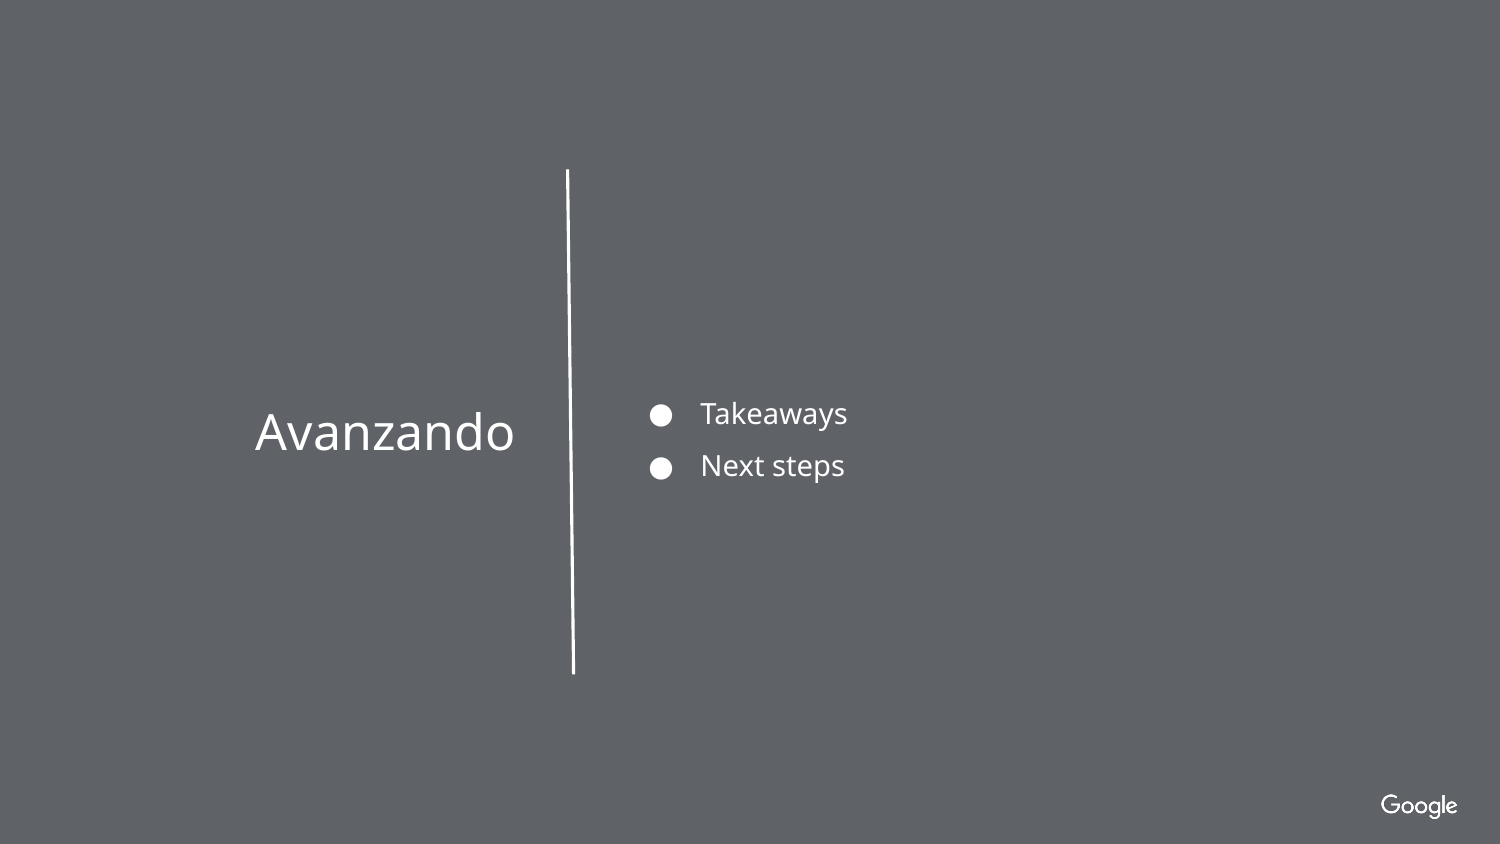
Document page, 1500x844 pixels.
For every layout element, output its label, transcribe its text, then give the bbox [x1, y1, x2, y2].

text_box Avanzando [0, 376, 531, 476]
text_box Takeaways Next steps [610, 362, 984, 498]
picture [1381, 794, 1458, 820]
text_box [567, 169, 574, 675]
